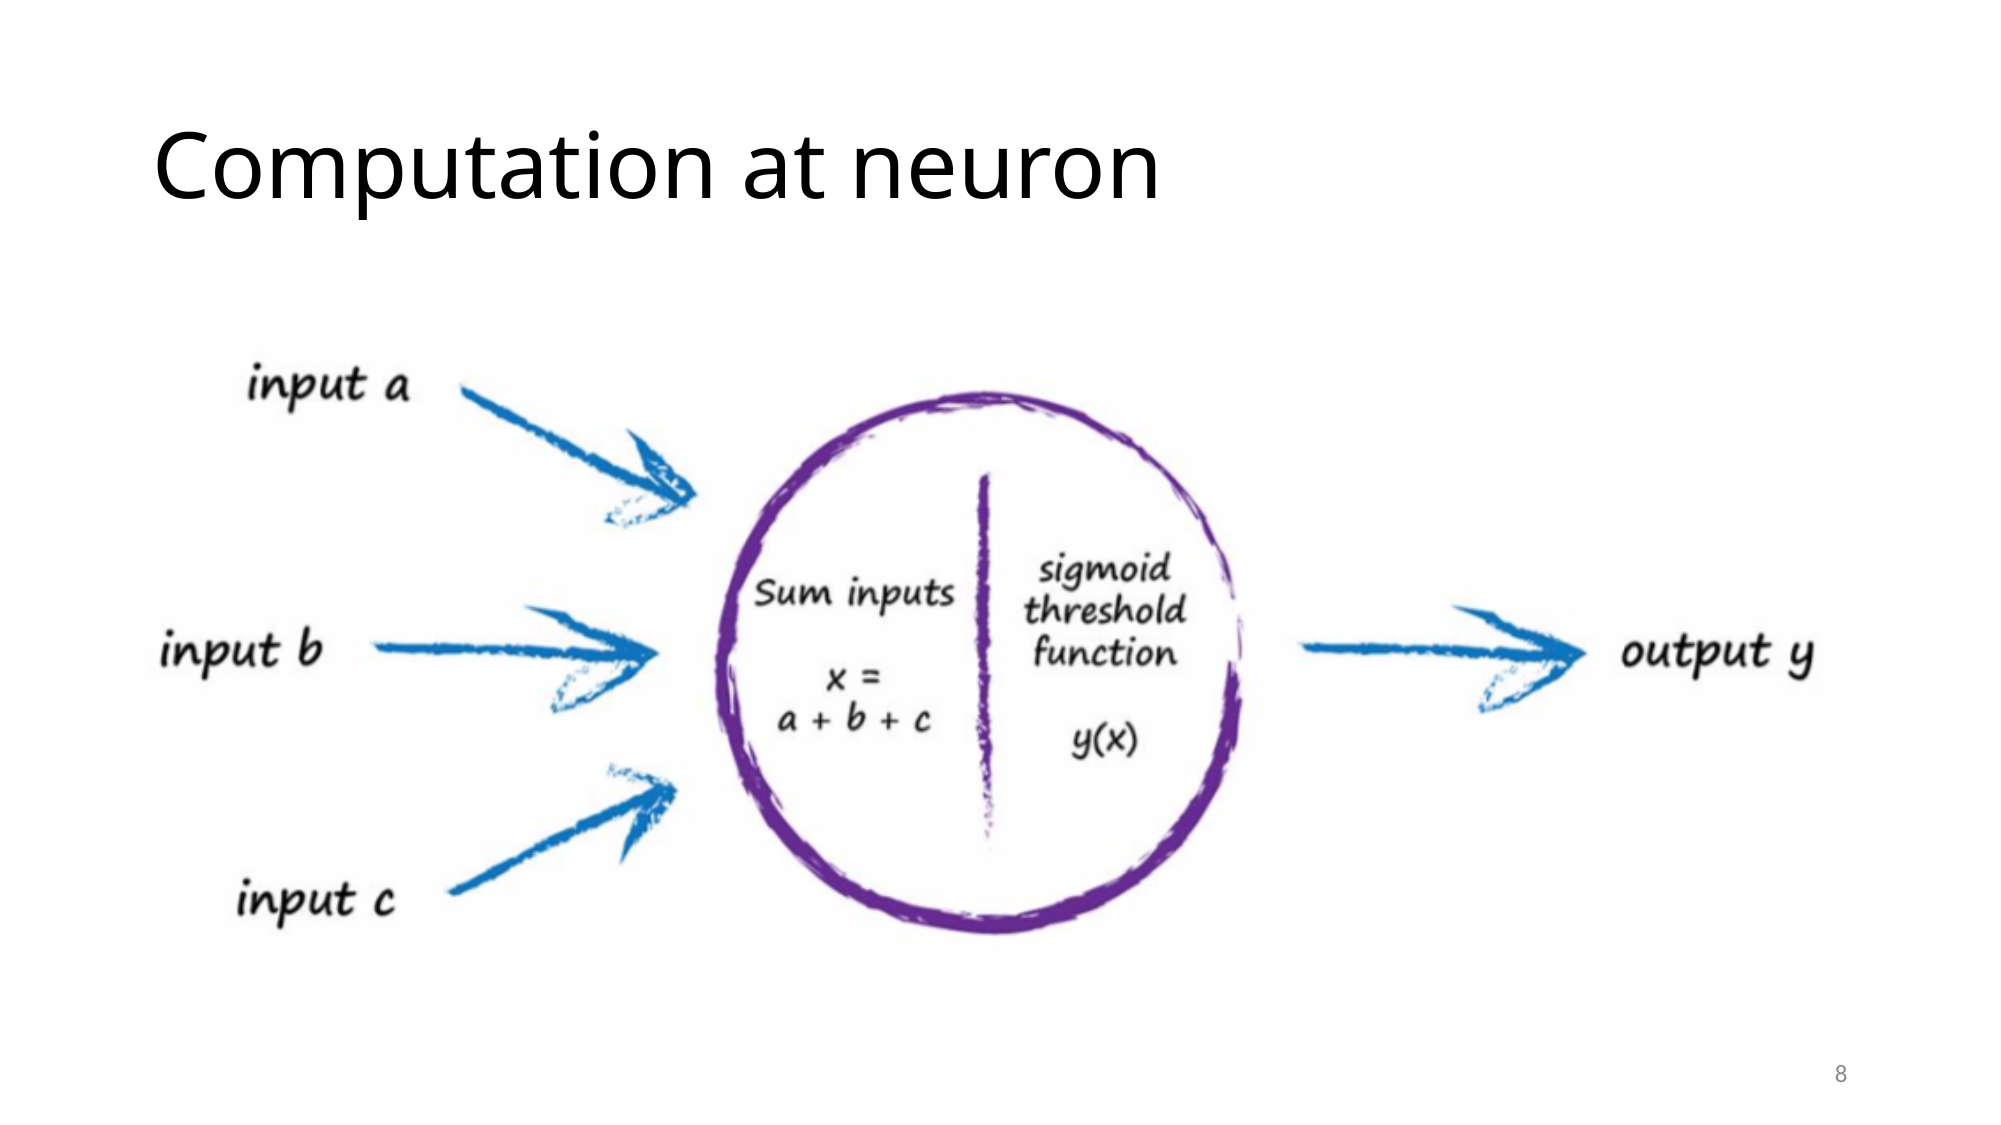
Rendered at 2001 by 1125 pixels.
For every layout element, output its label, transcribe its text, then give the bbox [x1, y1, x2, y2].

title Computation at neuron [137, 59, 1863, 278]
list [137, 305, 1863, 1008]
slide_number 8 [1412, 1042, 1863, 1103]
